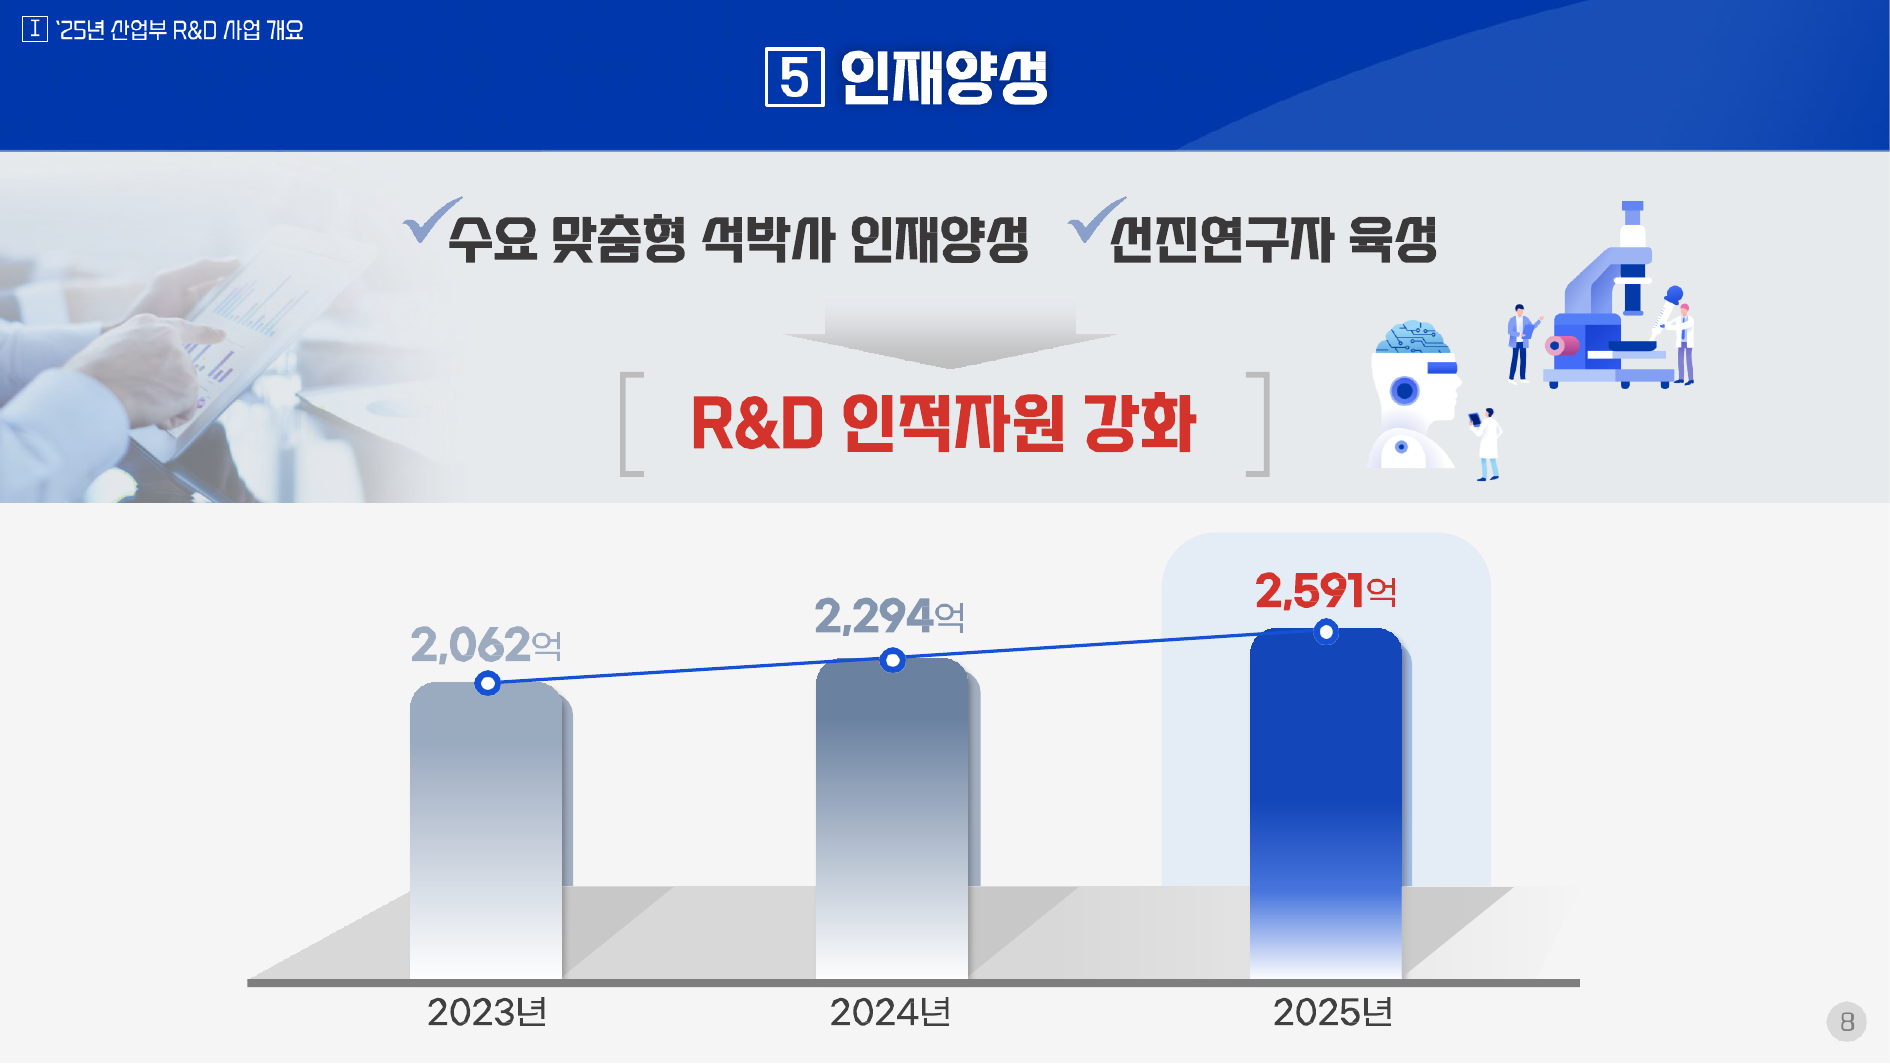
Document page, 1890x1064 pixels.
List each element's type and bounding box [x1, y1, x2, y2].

picture [778, 296, 1121, 369]
text_box [764, 31, 1066, 122]
text_box [0, 141, 1890, 504]
text_box [1366, 195, 1695, 486]
picture [402, 196, 463, 243]
picture [1826, 1001, 1867, 1042]
text_box [246, 531, 1581, 1026]
text_box [21, 15, 49, 43]
picture [0, 0, 1890, 141]
picture [1067, 196, 1127, 243]
